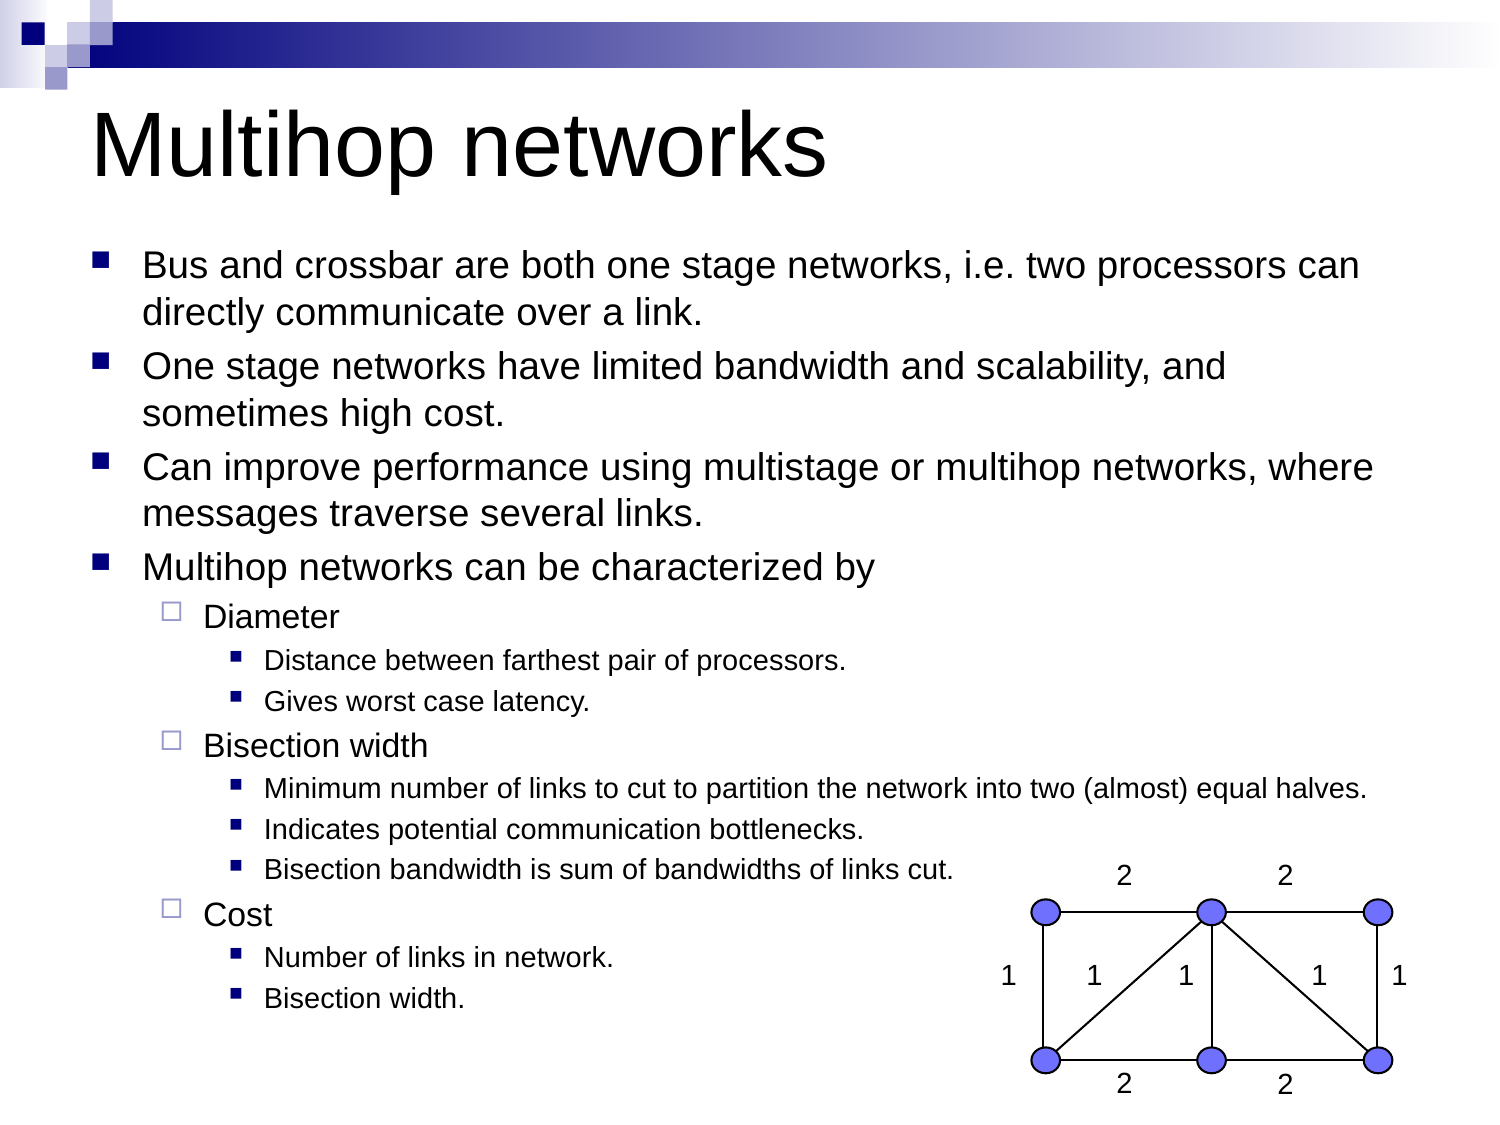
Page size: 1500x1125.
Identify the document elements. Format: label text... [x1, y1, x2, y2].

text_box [985, 848, 1442, 1124]
list Bus and crossbar are both one stage networks, i.e. two processors can directly communicate over a link. One stage networks have limited bandwidth and scalability, and sometimes high cost. Can improve performance using multistage or multihop networks, where messages traverse several links. Multihop networks can be characterized by Diameter Distance between farthest pair of processors. Gives worst case latency. Bisection width Minimum number of links to cut to partition the network into two (almost) equal halves. Indicates potential communication bottlenecks. Bisection bandwidth is sum of bandwidths of links cut. Cost Number of links in network. Bisection width. [75, 232, 1425, 1035]
title Multihop networks [75, 75, 1425, 205]
